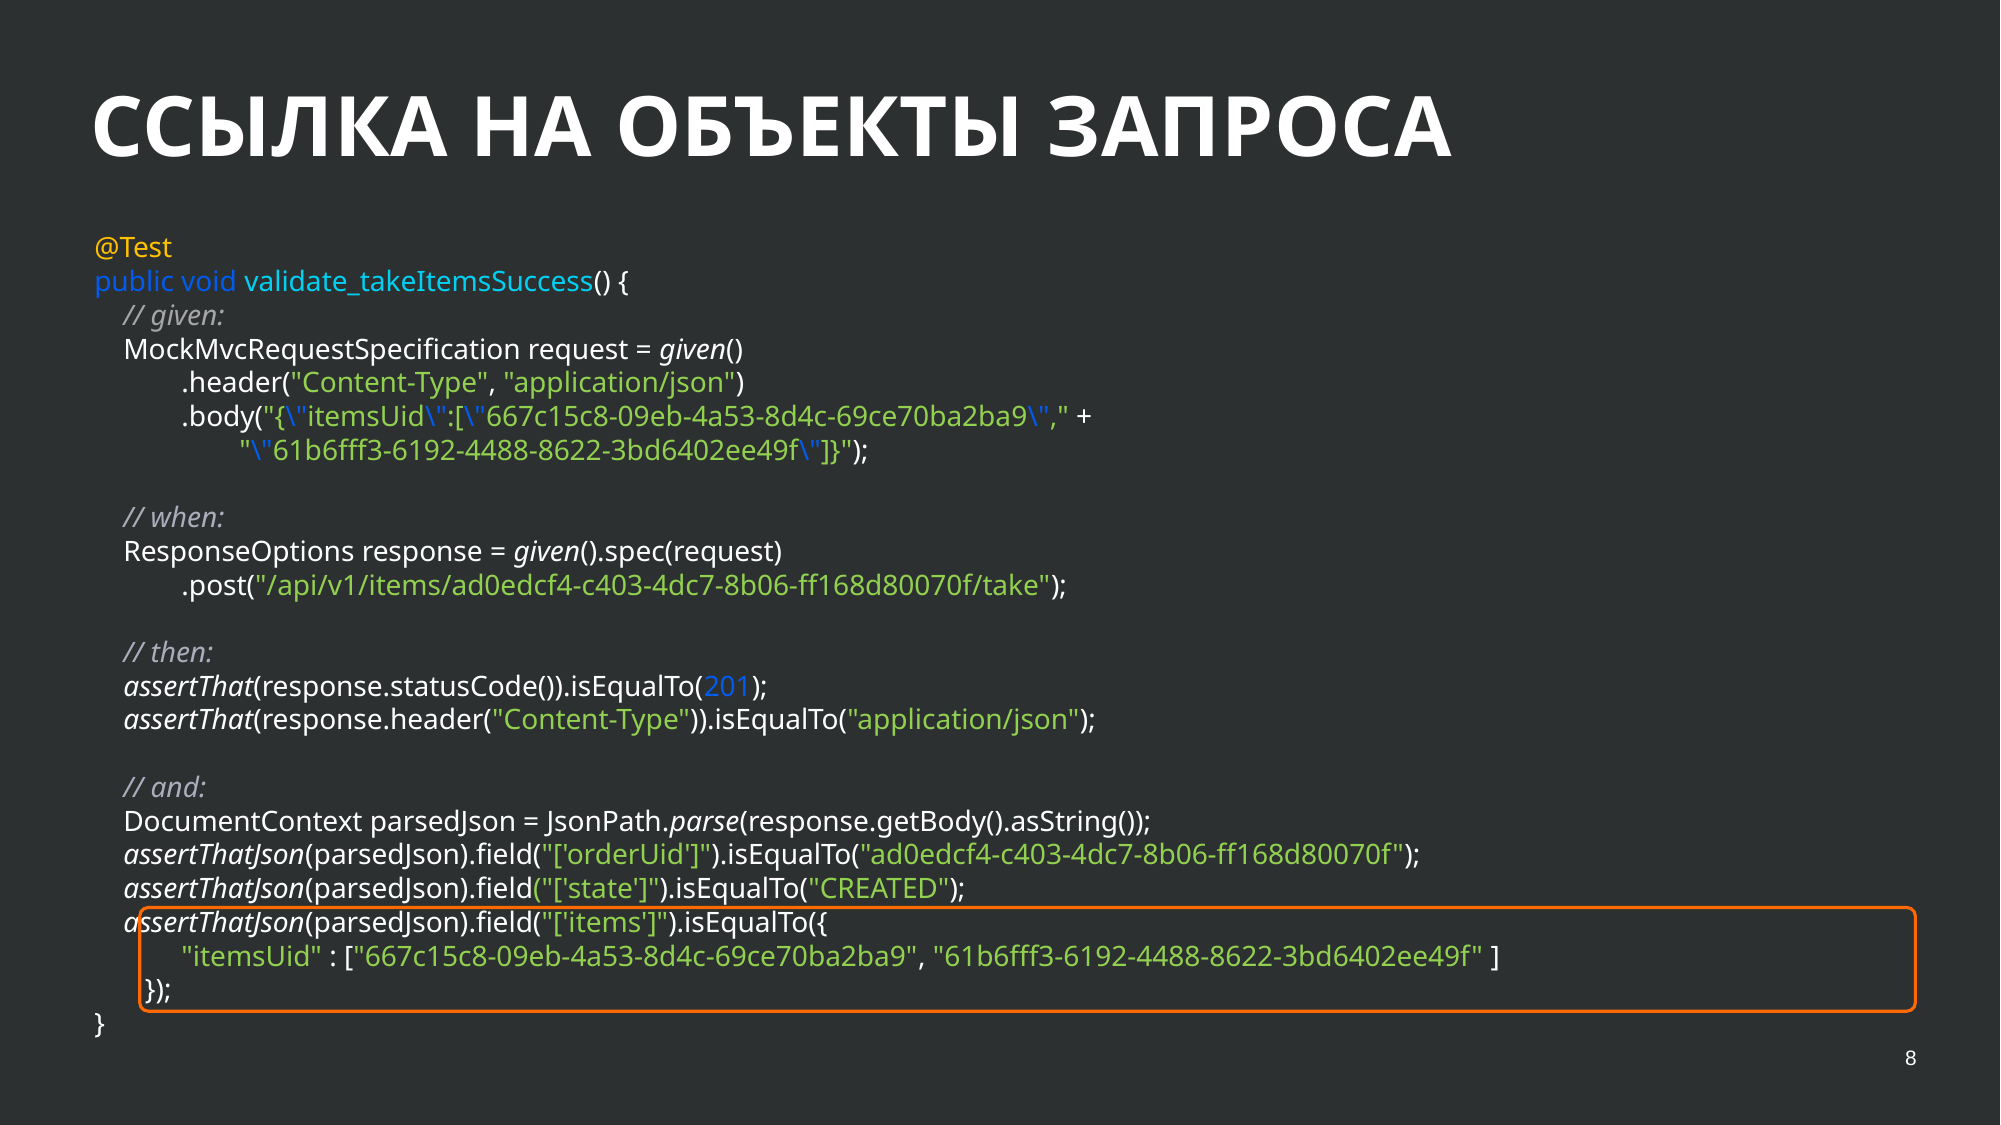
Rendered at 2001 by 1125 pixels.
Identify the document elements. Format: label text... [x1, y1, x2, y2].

text_box [137, 905, 1918, 1014]
slide_number 8 [1456, 1043, 1917, 1071]
text_box @Test public void validate_takeItemsSuccess() { // given: MockMvcRequestSpecification request = given() .header("Content-Type", "application/json") .body("{\"itemsUid\":[\"667c15c8-09eb-4a53-8d4c-69ce70ba2ba9\"," + "\"61b6fff3-6192-4488-8622-3bd6402ee49f\"]}"); // when: ResponseOptions response = given().spec(request) .post("/api/v1/items/ad0edcf4-c403-4dc7-8b06-ff168d80070f/take"); // then: assertThat(response.statusCode()).isEqualTo(201); assertThat(response.header("Content-Type")).isEqualTo("application/json"); // and: DocumentContext parsedJson = JsonPath.parse(response.getBody().asString()); assertThatJson(parsedJson).field("['orderUid']").isEqualTo("ad0edcf4-c403-4dc7-8b06-ff168d80070f"); assertThatJson(parsedJson).field("['state']").isEqualTo("CREATED"); assertThatJson(parsedJson).field("['items']").isEqualTo({ "itemsUid" : ["667c15c8-09eb-4a53-8d4c-69ce70ba2ba9", "61b6fff3-6192-4488-8622-3bd6402ee49f" ] }); } [87, 229, 1914, 1040]
title ССЫЛКА НА ОБЪЕКТЫ ЗАПРОСА [90, 72, 1866, 218]
